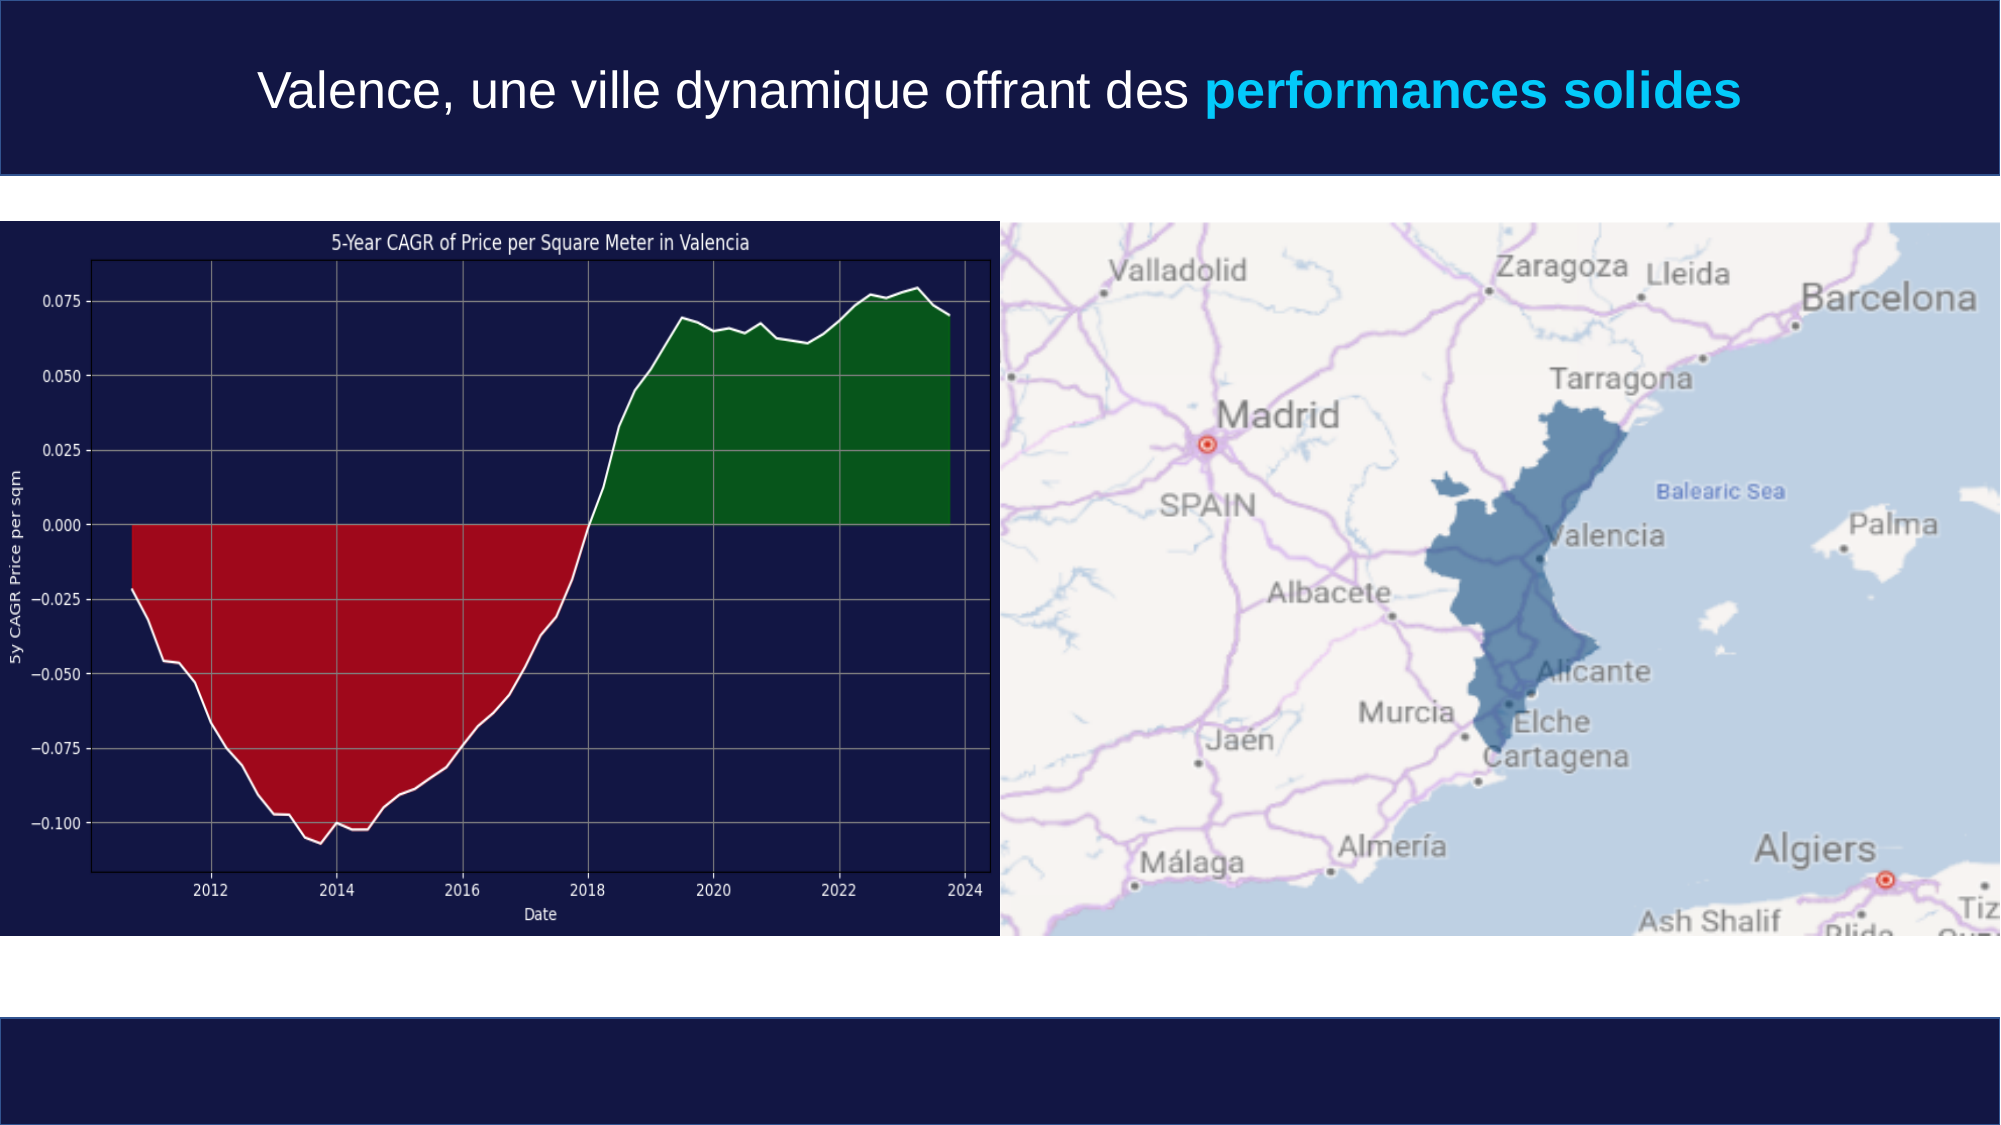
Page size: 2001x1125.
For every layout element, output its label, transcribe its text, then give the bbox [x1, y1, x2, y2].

text_box Valence, une ville dynamique offrant des performances solides [0, 0, 2000, 176]
text_box [0, 1017, 2000, 1125]
picture [0, 221, 2000, 936]
